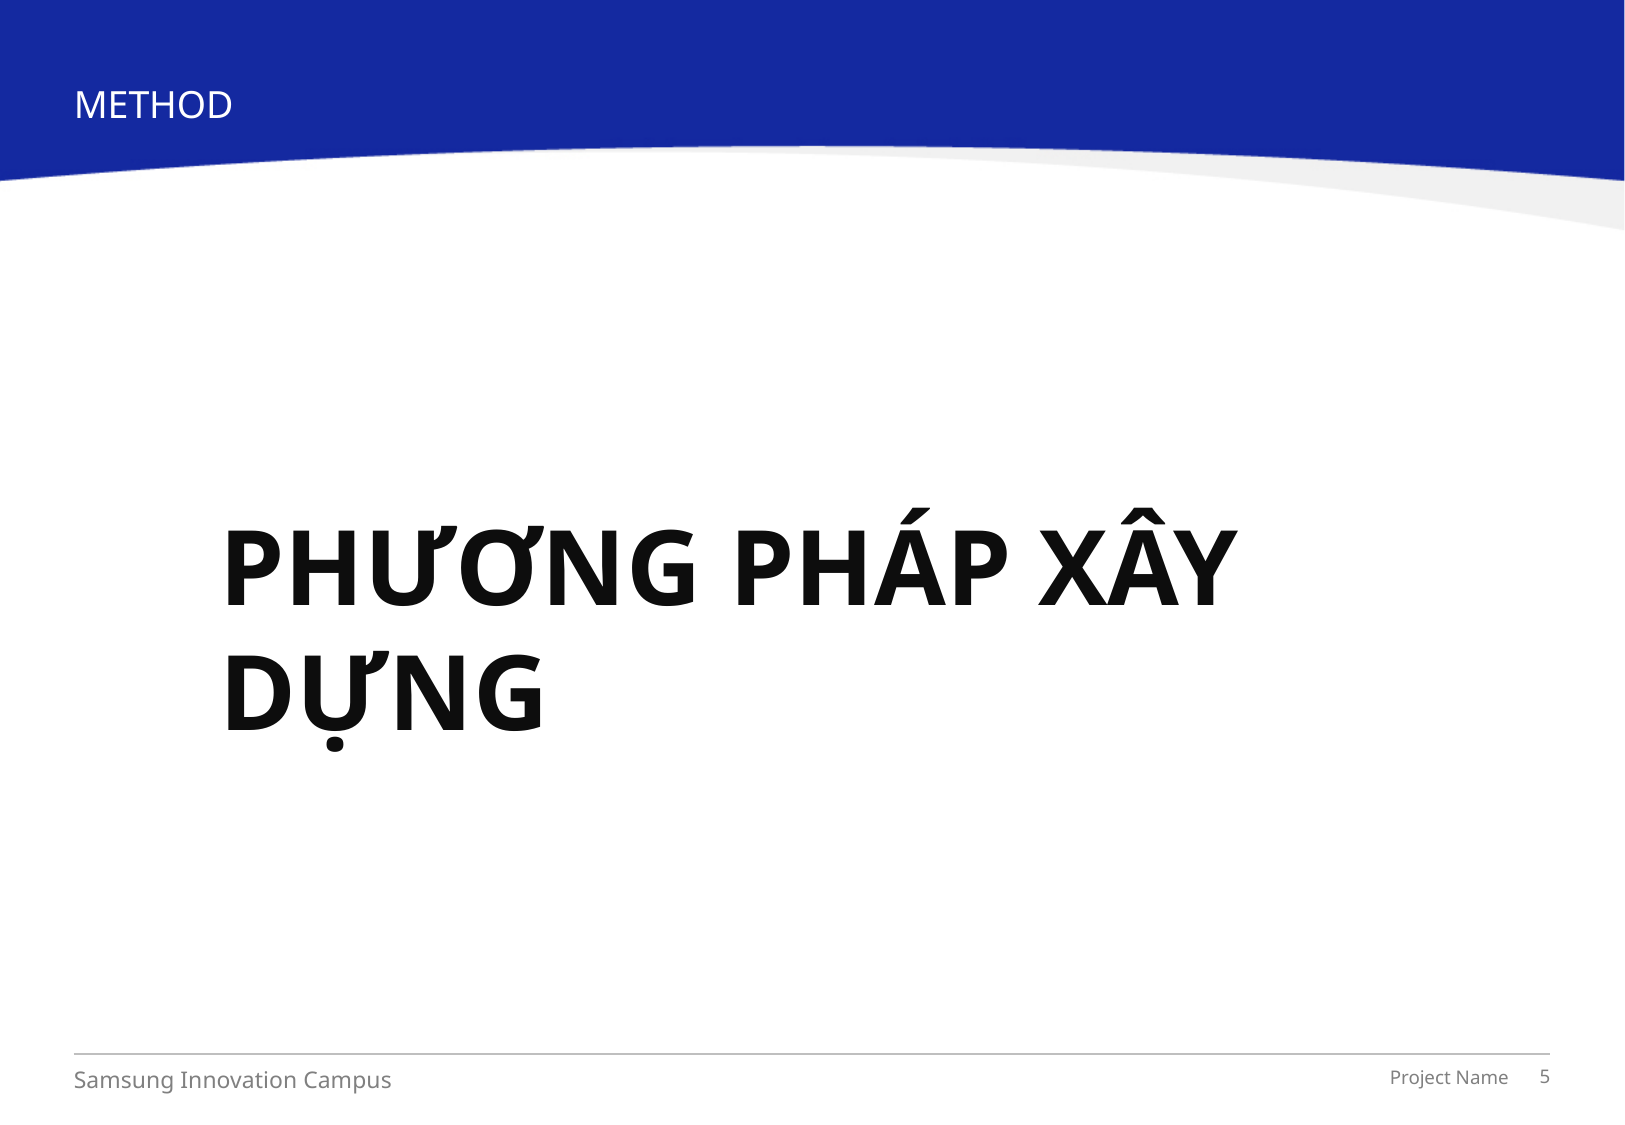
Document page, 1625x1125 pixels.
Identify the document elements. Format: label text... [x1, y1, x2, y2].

list METHOD [73, 81, 1196, 127]
picture [0, 0, 1625, 1125]
title PHƯƠNG PHÁP XÂY DỰNG [219, 501, 1405, 624]
